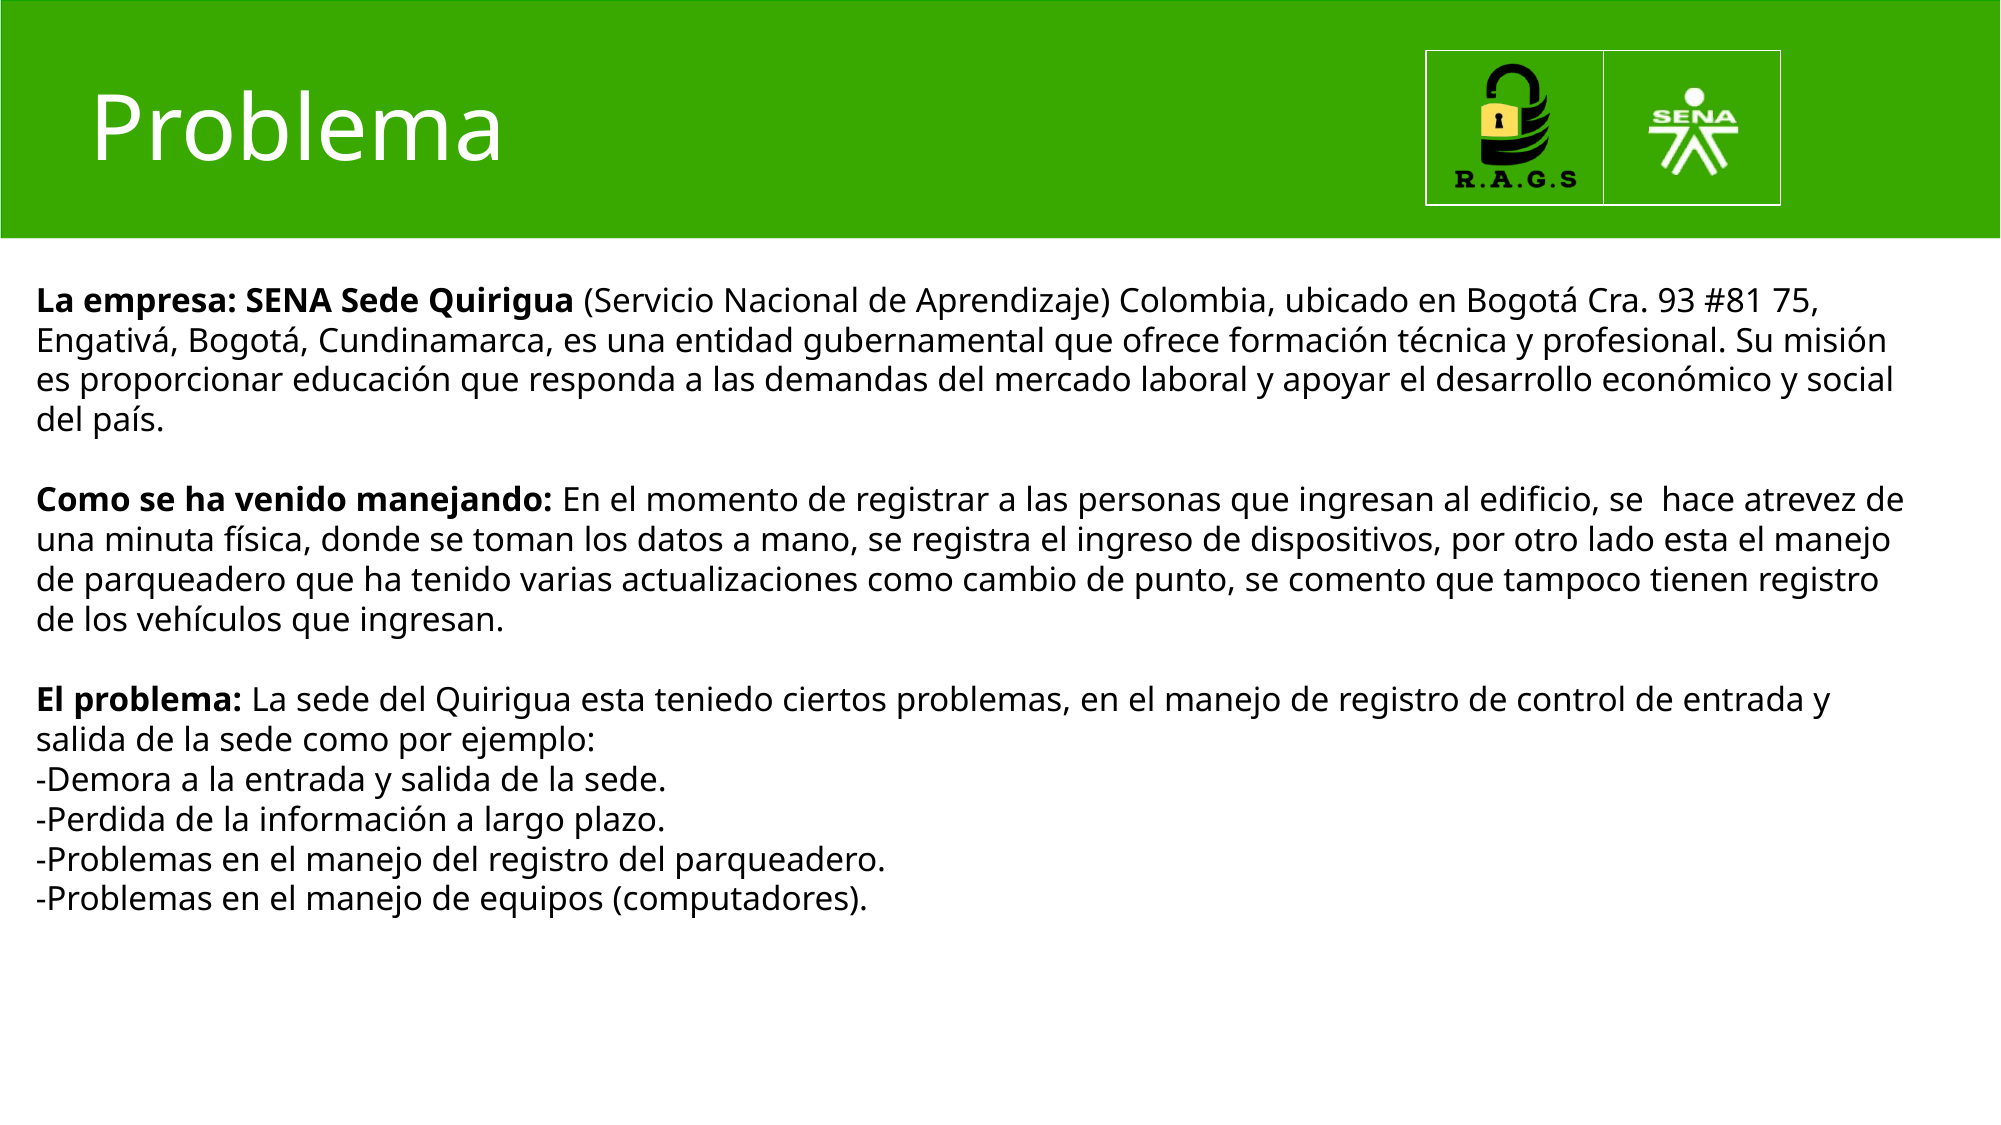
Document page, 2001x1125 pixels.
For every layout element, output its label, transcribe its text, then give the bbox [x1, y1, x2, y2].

picture [0, 0, 2001, 1125]
title Problema [74, 18, 1800, 231]
text_box [1614, 50, 1781, 206]
text_box La empresa: SENA Sede Quirigua (Servicio Nacional de Aprendizaje) Colombia, ubicado en Bogotá Cra. 93 #81 75, Engativá, Bogotá, Cundinamarca, es una entidad gubernamental que ofrece formación técnica y profesional. Su misión es proporcionar educación que responda a las demandas del mercado laboral y apoyar el desarrollo económico y social del país. Como se ha venido manejando: En el momento de registrar a las personas que ingresan al edificio, se hace atrevez de una minuta física, donde se toman los datos a mano, se registra el ingreso de dispositivos, por otro lado esta el manejo de parqueadero que ha tenido varias actualizaciones como cambio de punto, se comento que tampoco tienen registro de los vehículos que ingresan. El problema: La sede del Quirigua esta teniedo ciertos problemas, en el manejo de registro de control de entrada y salida de la sede como por ejemplo: -Demora a la entrada y salida de la sede. -Perdida de la información a largo plazo. -Problemas en el manejo del registro del parqueadero. -Problemas en el manejo de equipos (computadores). [20, 231, 1926, 965]
